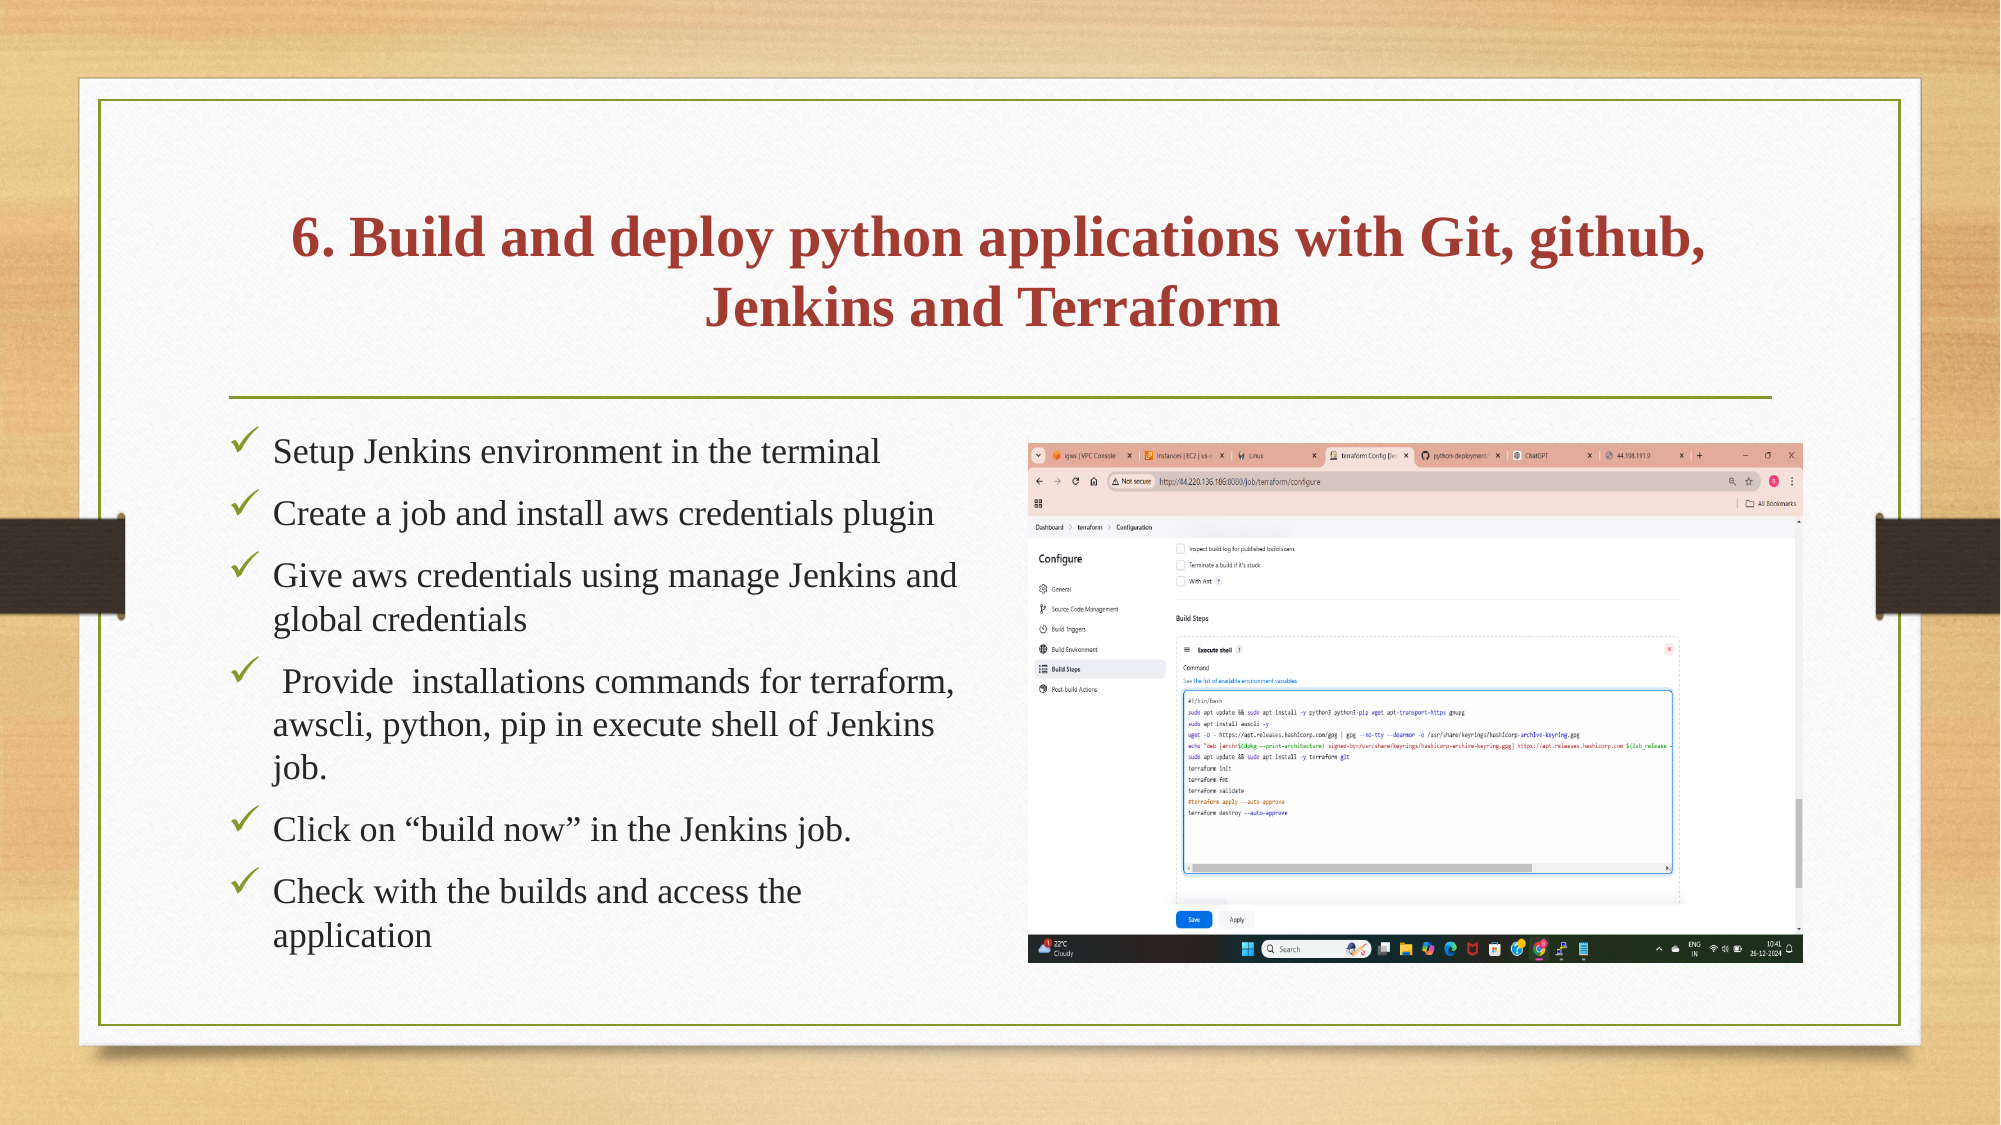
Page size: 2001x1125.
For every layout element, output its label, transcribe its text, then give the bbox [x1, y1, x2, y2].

list Setup Jenkins environment in the terminal Create a job and install aws credentials plugin Give aws credentials using manage Jenkins and global credentials Provide installations commands for terraform, awscli, python, pip in execute shell of Jenkins job. Click on “build now” in the Jenkins job. Check with the builds and access the application [213, 420, 987, 963]
title 6. Build and deploy python applications with Git, github, Jenkins and Terraform [212, 161, 1788, 375]
picture [0, 0, 2001, 1125]
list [1028, 443, 1803, 964]
